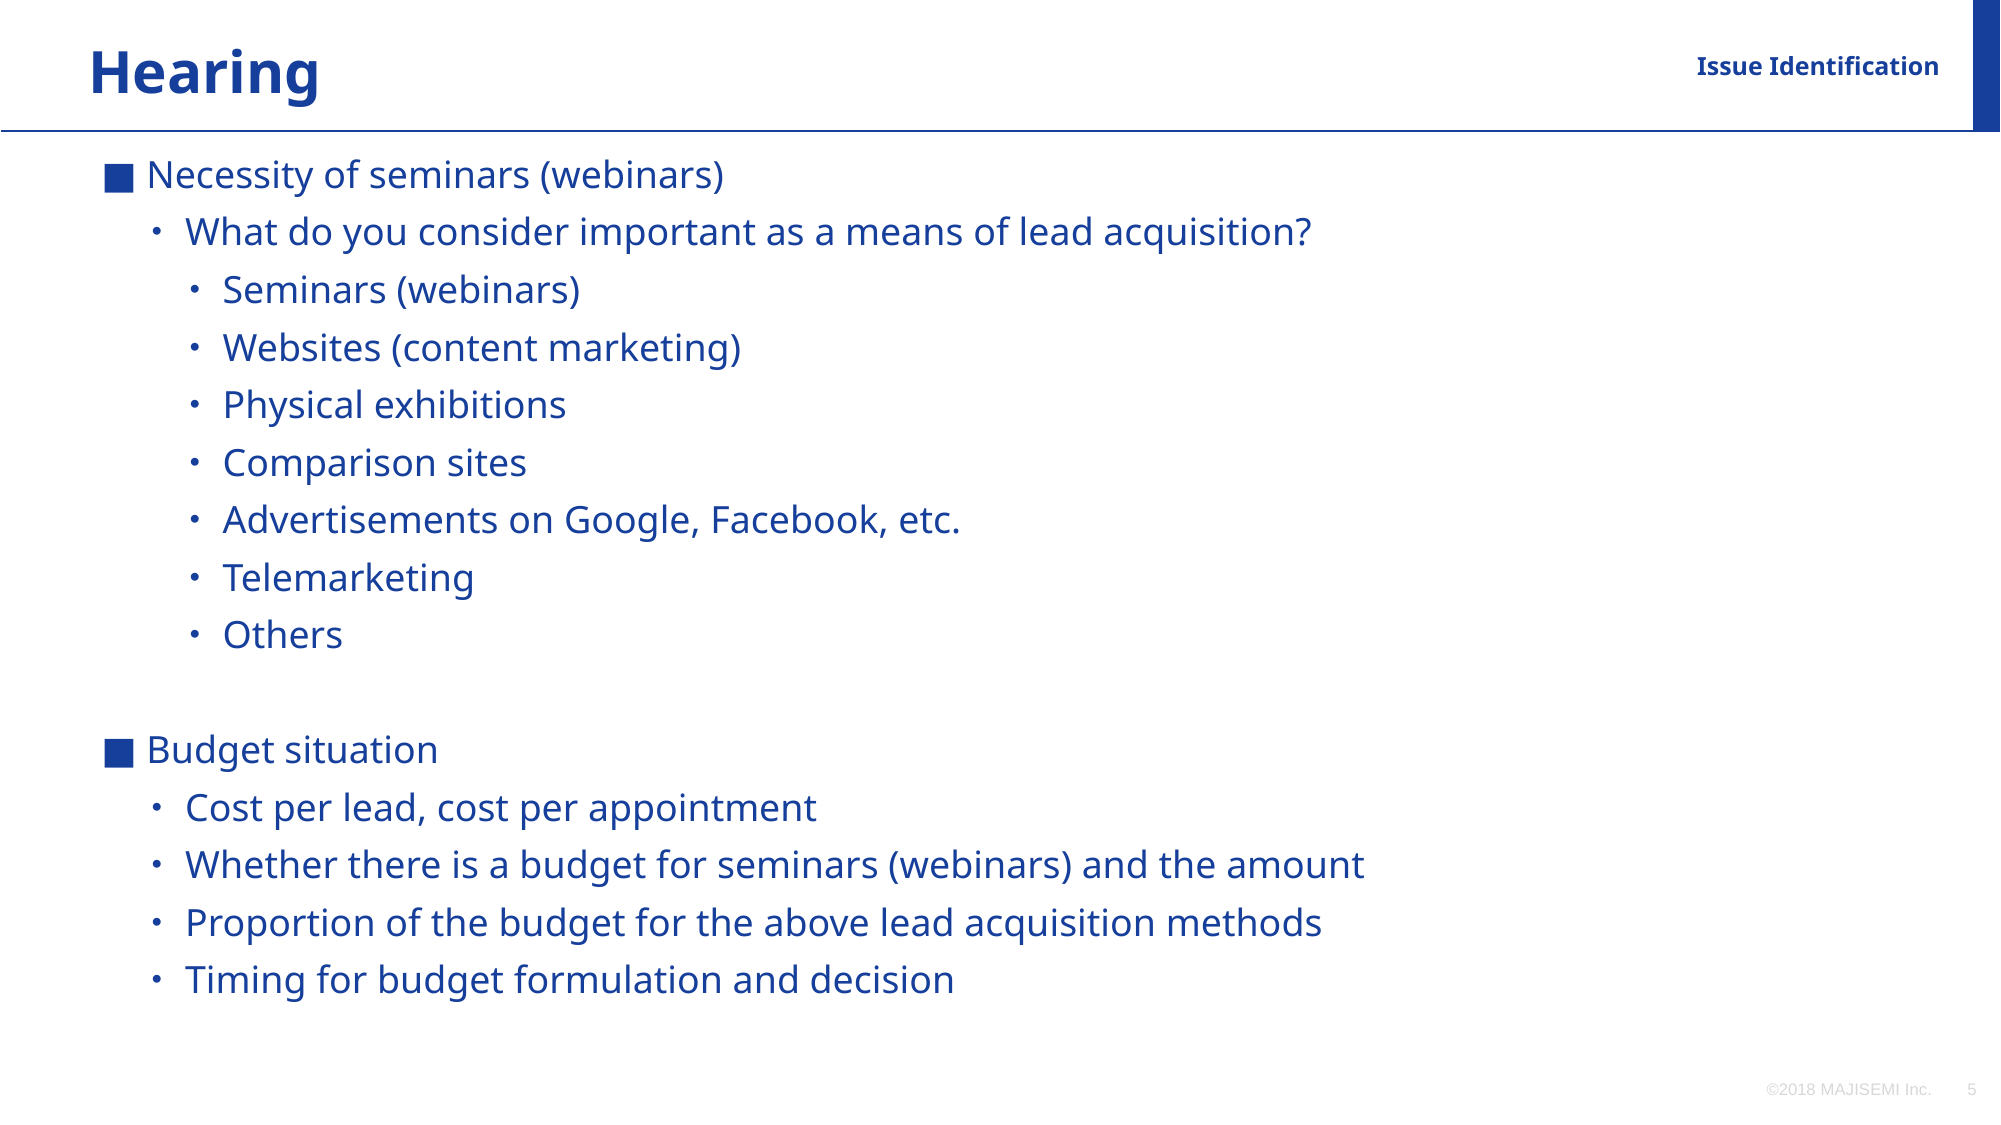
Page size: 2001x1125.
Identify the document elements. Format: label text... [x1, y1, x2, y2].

text_box ©2018 MAJISEMI Inc. [1707, 1058, 1948, 1119]
text_box Issue Identification [1530, 41, 1956, 89]
text_box ■ Necessity of seminars (webinars) ・What do you consider important as a means of lead acquisition? ・Seminars (webinars) ・Websites (content marketing) ・Physical exhibitions ・Comparison sites ・Advertisements on Google, Facebook, etc. ・Telemarketing ・Others ■ Budget situation ・Cost per lead, cost per appointment ・Whether there is a budget for seminars (webinars) and the amount ・Proportion of the budget for the above lead acquisition methods ・Timing for budget formulation and decision [86, 143, 1938, 1009]
slide_number ‹#› [1948, 1058, 1992, 1119]
text_box [1973, 0, 2000, 130]
text_box Hearing [73, 17, 1473, 113]
